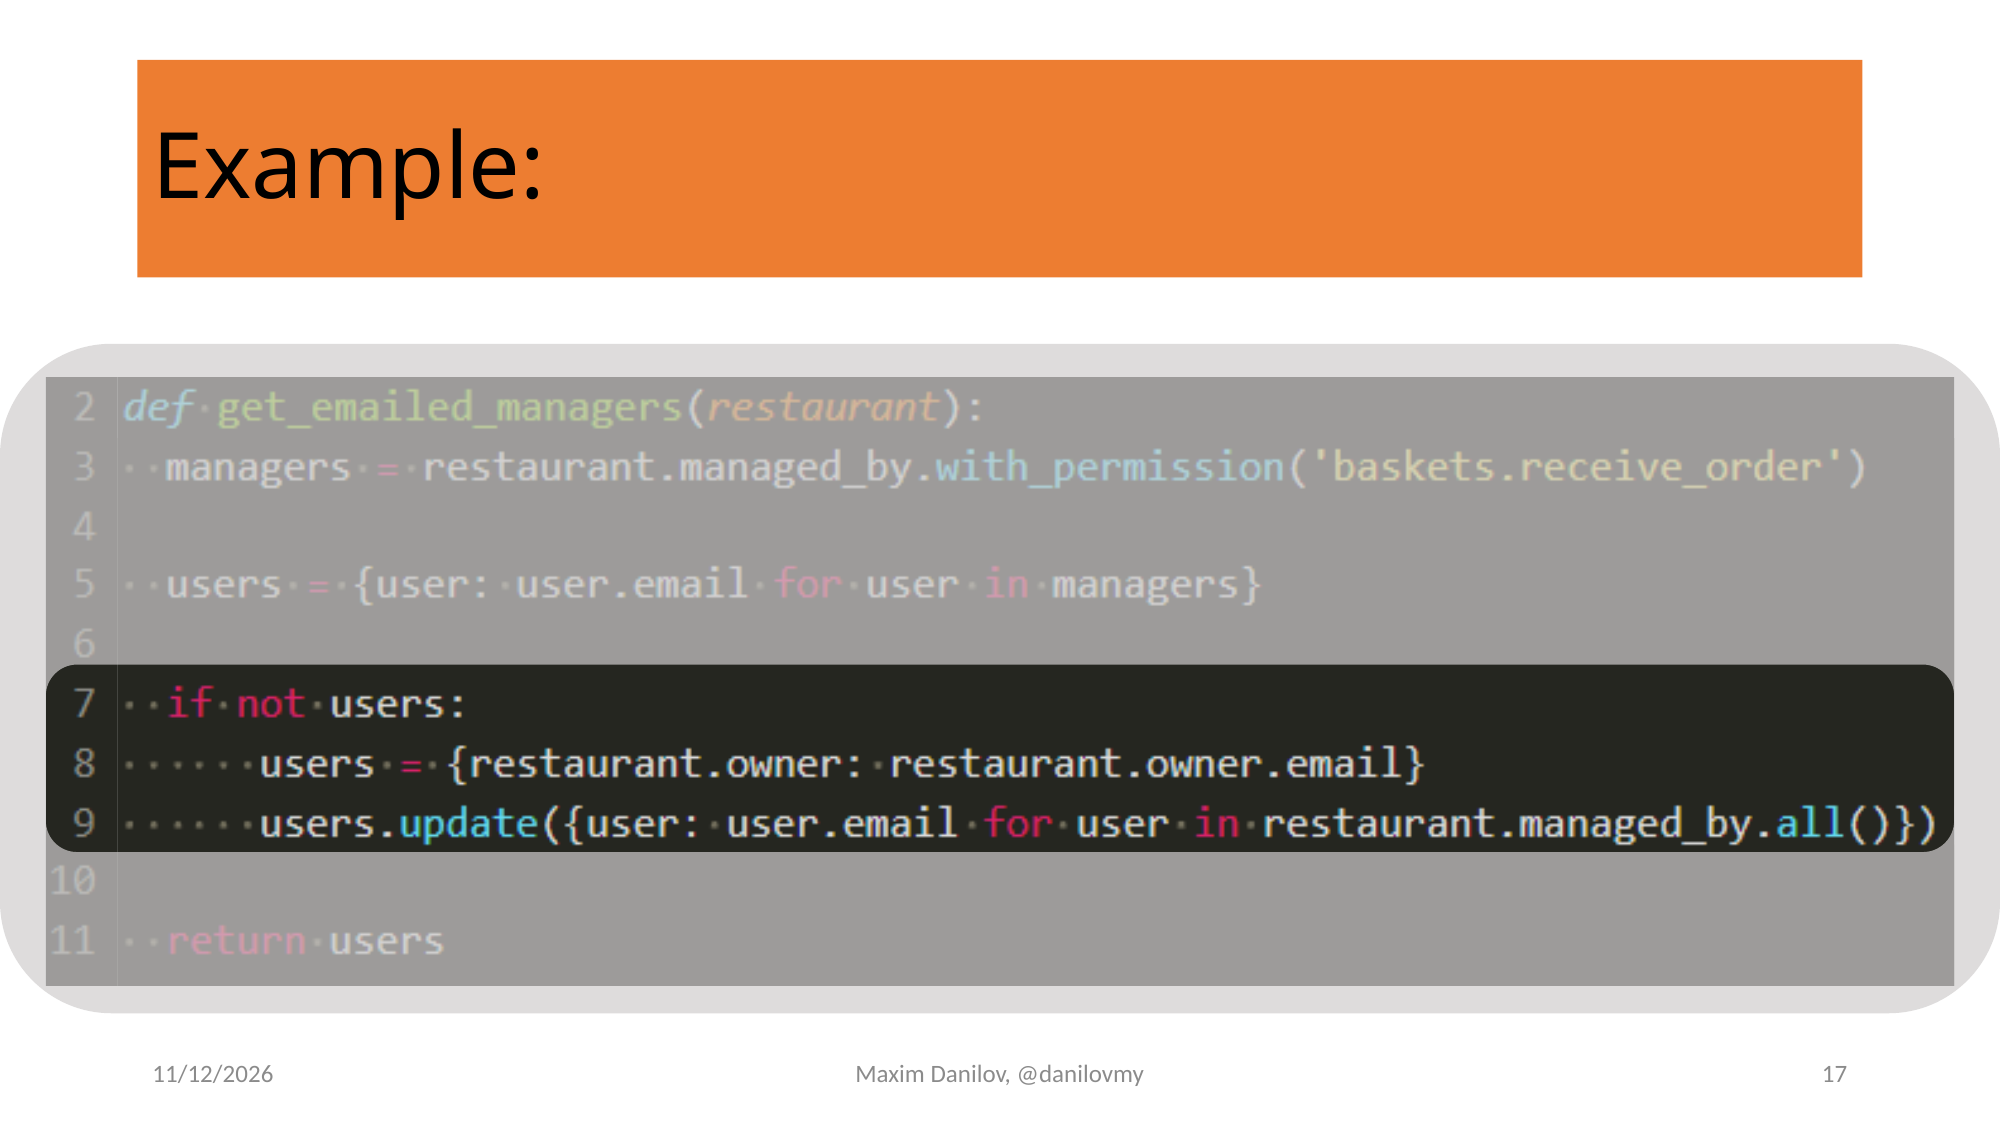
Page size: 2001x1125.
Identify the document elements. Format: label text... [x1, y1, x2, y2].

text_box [45, 377, 1955, 986]
title Example: [137, 59, 1863, 278]
slide_number 17 [1412, 1042, 1863, 1103]
footer Maxim Danilov, @danilovmy [662, 1042, 1338, 1103]
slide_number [137, 1042, 588, 1103]
text_box [0, 342, 2000, 1015]
